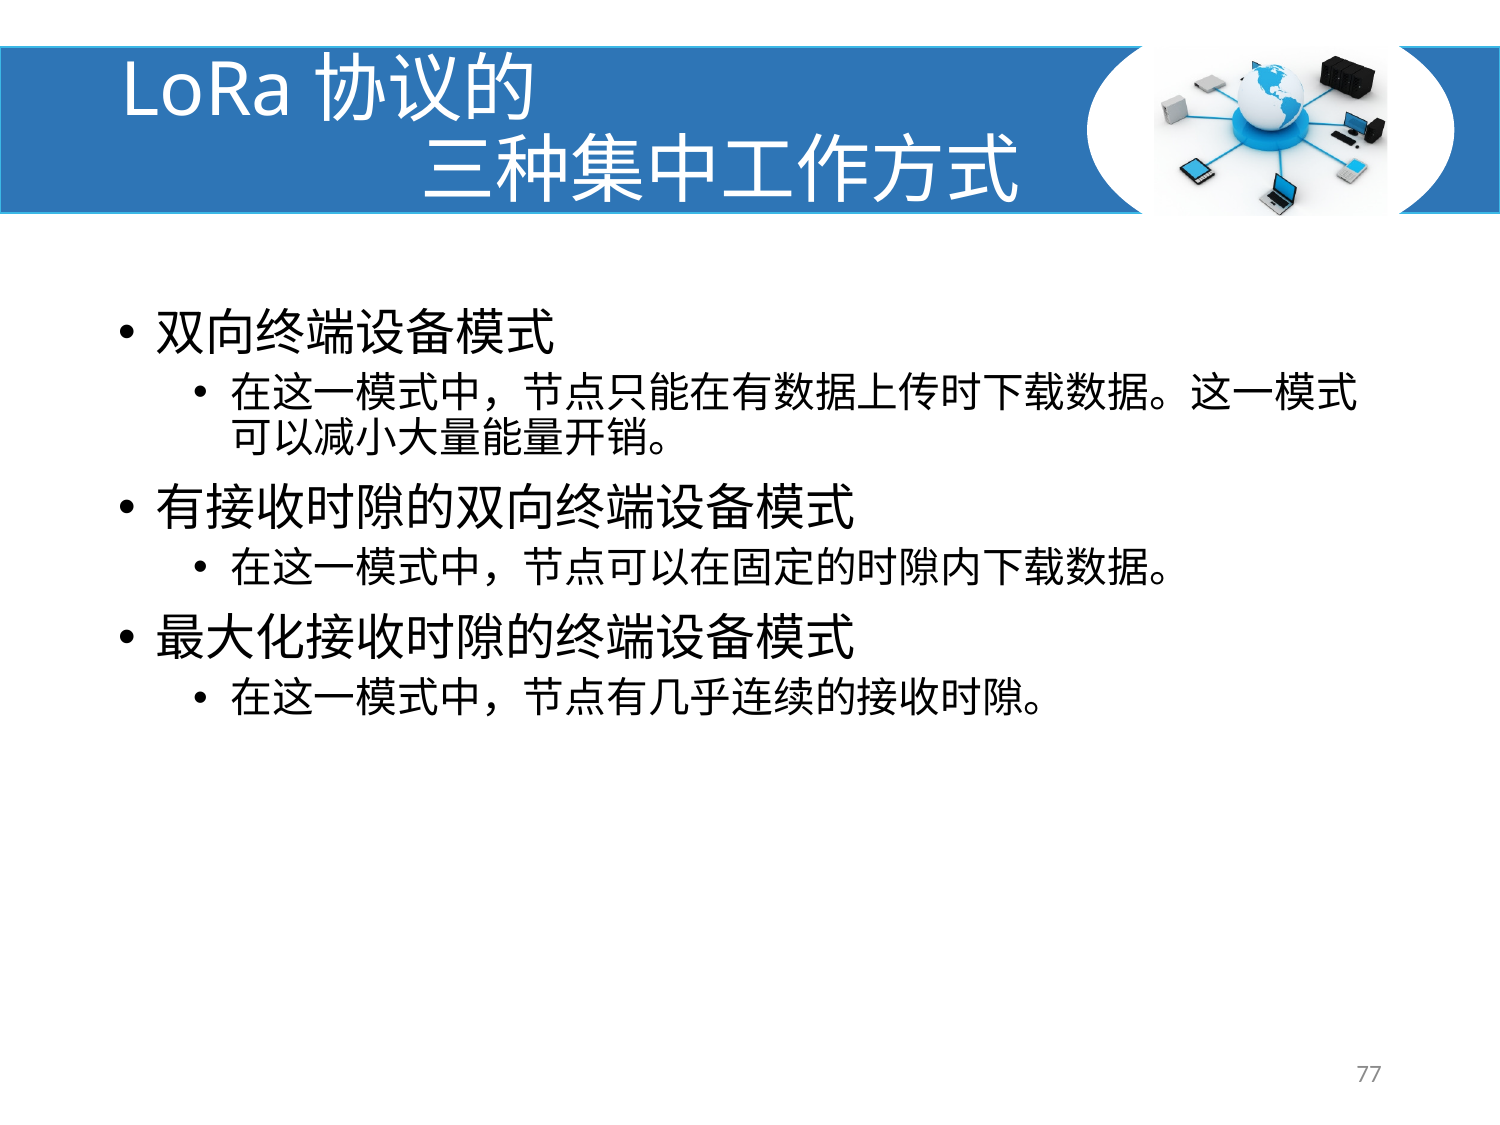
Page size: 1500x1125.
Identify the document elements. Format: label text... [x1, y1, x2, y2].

picture [1154, 46, 1388, 216]
slide_number 77 [1059, 1042, 1397, 1103]
list 双向终端设备模式 在这一模式中，节点只能在有数据上传时下载数据。这一模式可以减小大量能量开销。 有接收时隙的双向终端设备模式 在这一模式中，节点可以在固定的时隙内下载数据。 最大化接收时隙的终端设备模式 在这一模式中，节点有几乎连续的接收时隙。 [103, 299, 1397, 1014]
title LoRa协议的 三种集中工作方式 [105, 50, 1060, 214]
